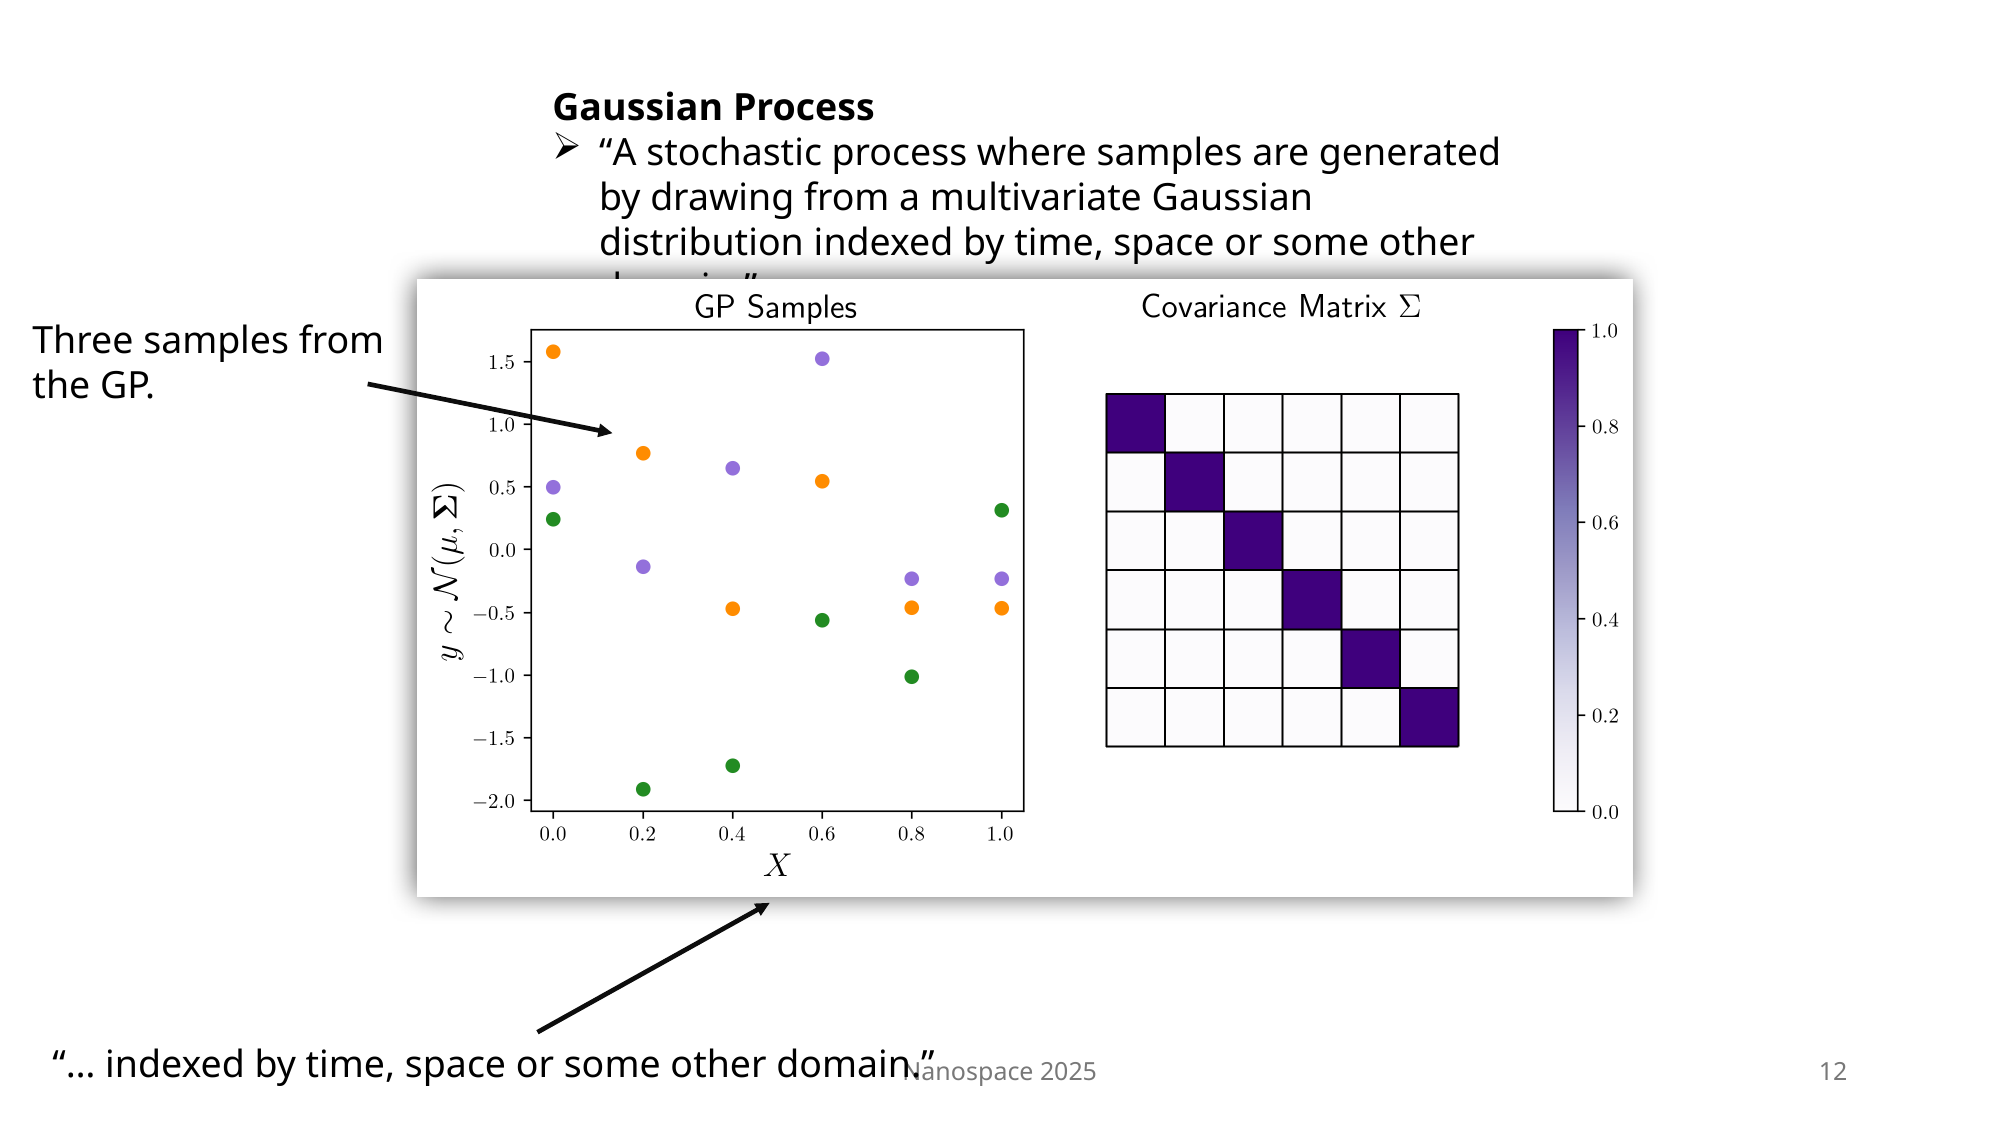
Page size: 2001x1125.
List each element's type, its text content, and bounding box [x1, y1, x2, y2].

slide_number 12 [1412, 1042, 1863, 1103]
text_box “… indexed by time, space or some other domain.” [37, 1032, 1038, 1092]
picture [417, 279, 1633, 897]
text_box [367, 383, 613, 434]
footer Nanospace 2025 [662, 1042, 1338, 1103]
text_box Gaussian Process “A stochastic process where samples are generated by drawing from a multivariate Gaussian distribution indexed by time, space or some other domain.” [537, 76, 1538, 256]
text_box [536, 902, 771, 1033]
text_box Three samples from the GP. [17, 308, 417, 413]
